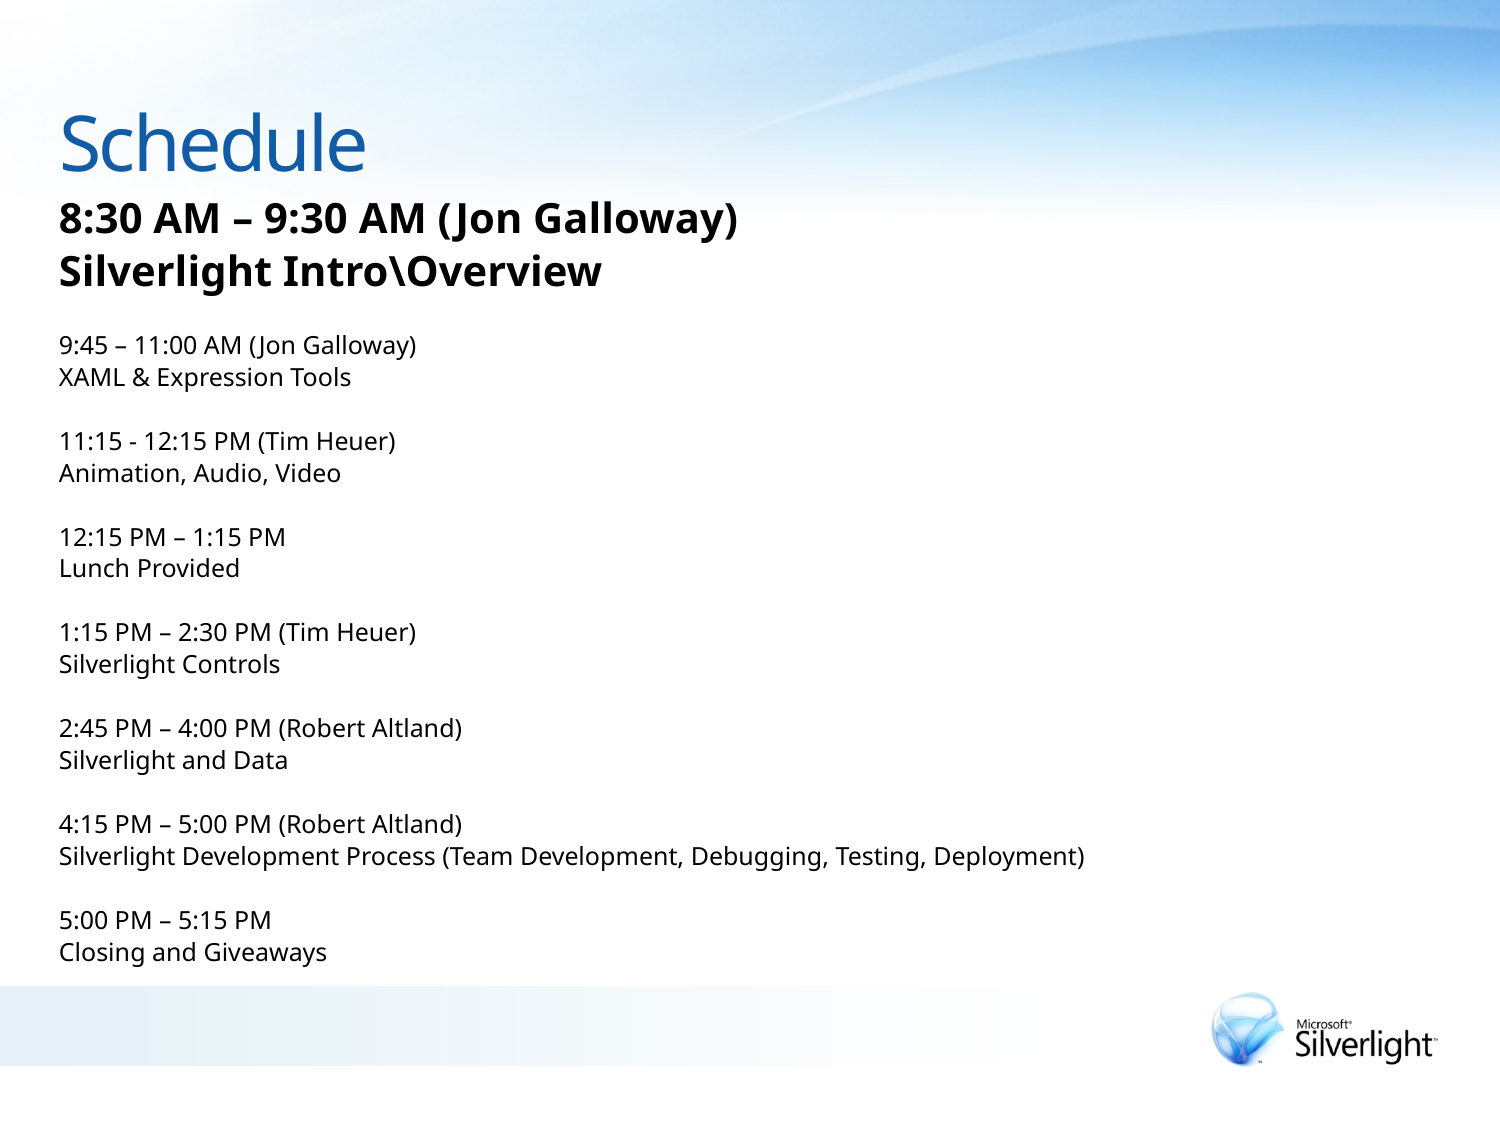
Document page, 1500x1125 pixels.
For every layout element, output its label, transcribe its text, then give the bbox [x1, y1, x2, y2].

title Schedule [59, 104, 1435, 188]
list 8:30 AM – 9:30 AM (Jon Galloway) Silverlight Intro\Overview 9:45 – 11:00 AM (Jon Galloway) XAML & Expression Tools 11:15 - 12:15 PM (Tim Heuer) Animation, Audio, Video 12:15 PM – 1:15 PM Lunch Provided 1:15 PM – 2:30 PM (Tim Heuer) Silverlight Controls 2:45 PM – 4:00 PM (Robert Altland) Silverlight and Data 4:15 PM – 5:00 PM (Robert Altland) Silverlight Development Process (Team Development, Debugging, Testing, Deployment) 5:00 PM – 5:15 PM Closing and Giveaways [58, 197, 1363, 999]
picture [0, 0, 1500, 1125]
